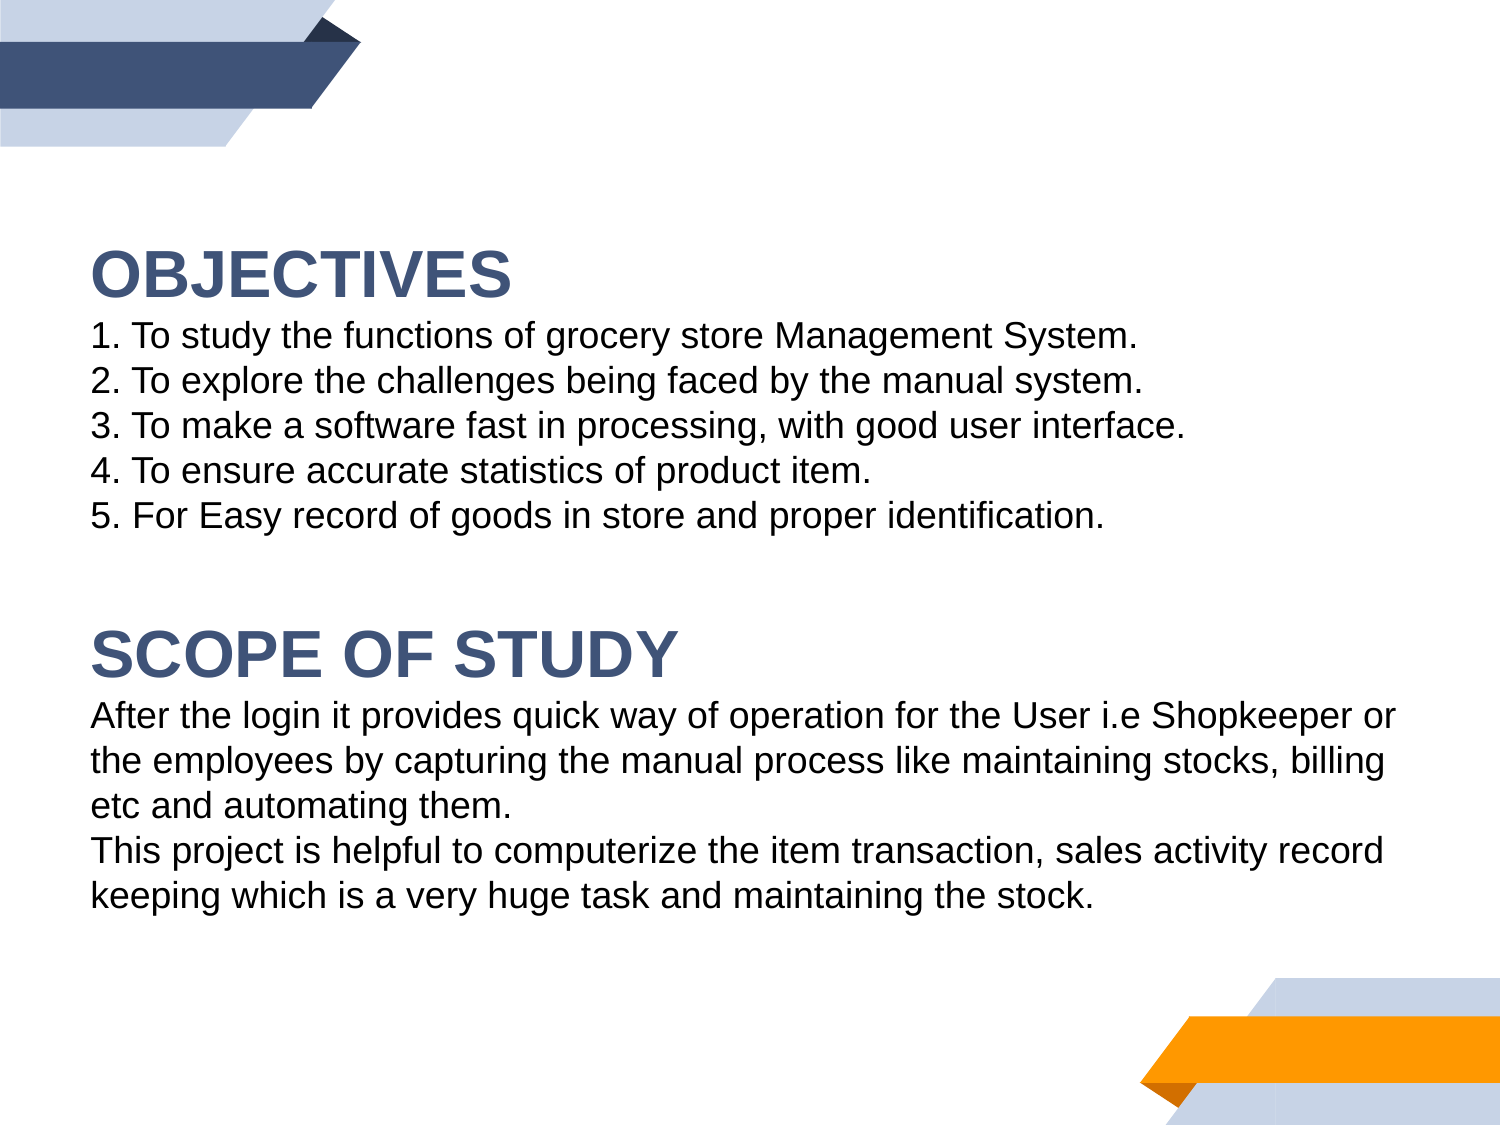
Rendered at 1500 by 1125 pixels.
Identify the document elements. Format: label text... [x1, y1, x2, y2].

text_box OBJECTIVES 1. To study the functions of grocery store Management System. 2. To explore the challenges being faced by the manual system. 3. To make a software fast in processing, with good user interface. 4. To ensure accurate statistics of product item. 5. For Easy record of goods in store and proper identification. SCOPE OF STUDY After the login it provides quick way of operation for the User i.e Shopkeeper or the employees by capturing the manual process like maintaining stocks, billing etc and automating them. This project is helpful to computerize the item transaction, sales activity record keeping which is a very huge task and maintaining the stock. [75, 188, 1426, 924]
